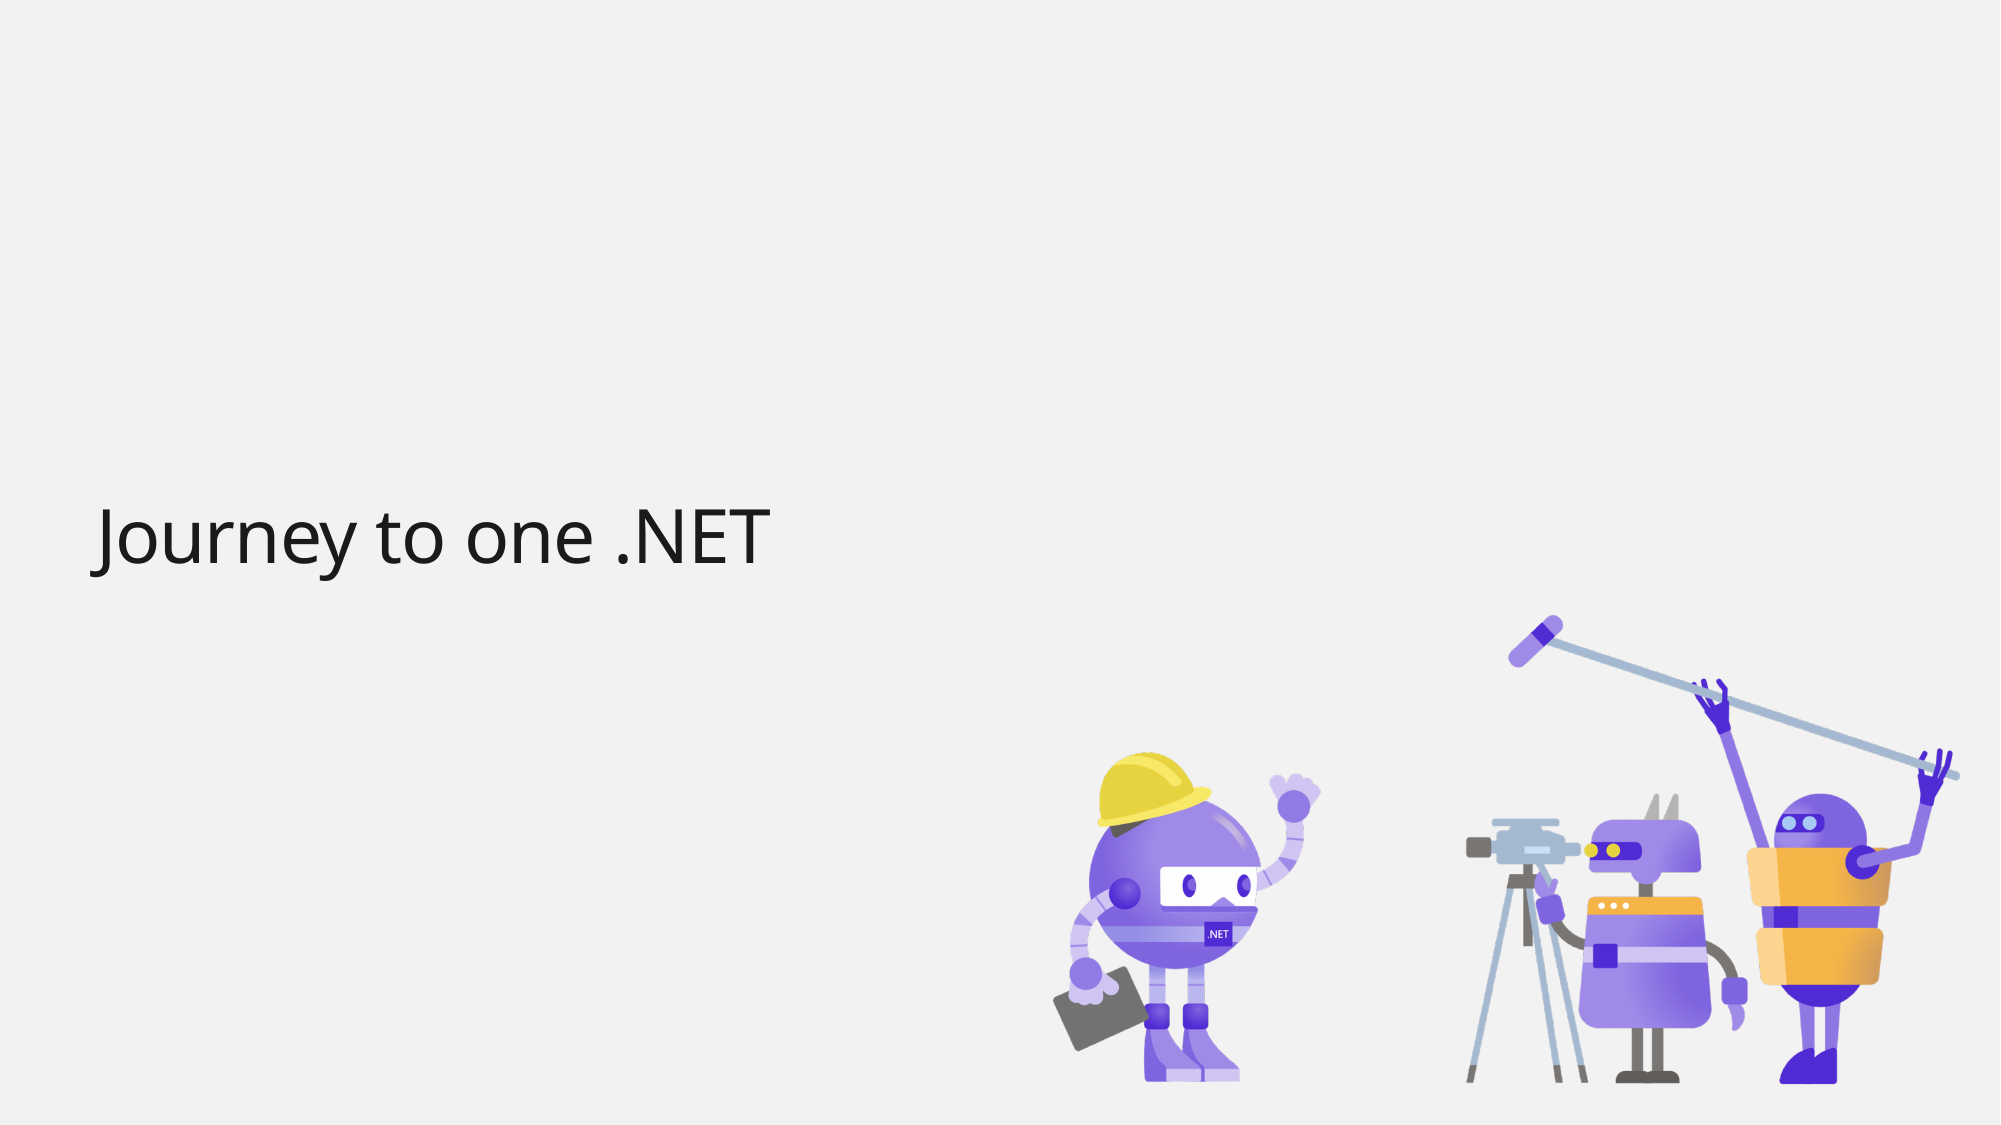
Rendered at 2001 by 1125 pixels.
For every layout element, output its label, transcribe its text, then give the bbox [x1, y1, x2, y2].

title Journey to one .NET [96, 498, 1596, 580]
picture [1052, 615, 1960, 1085]
